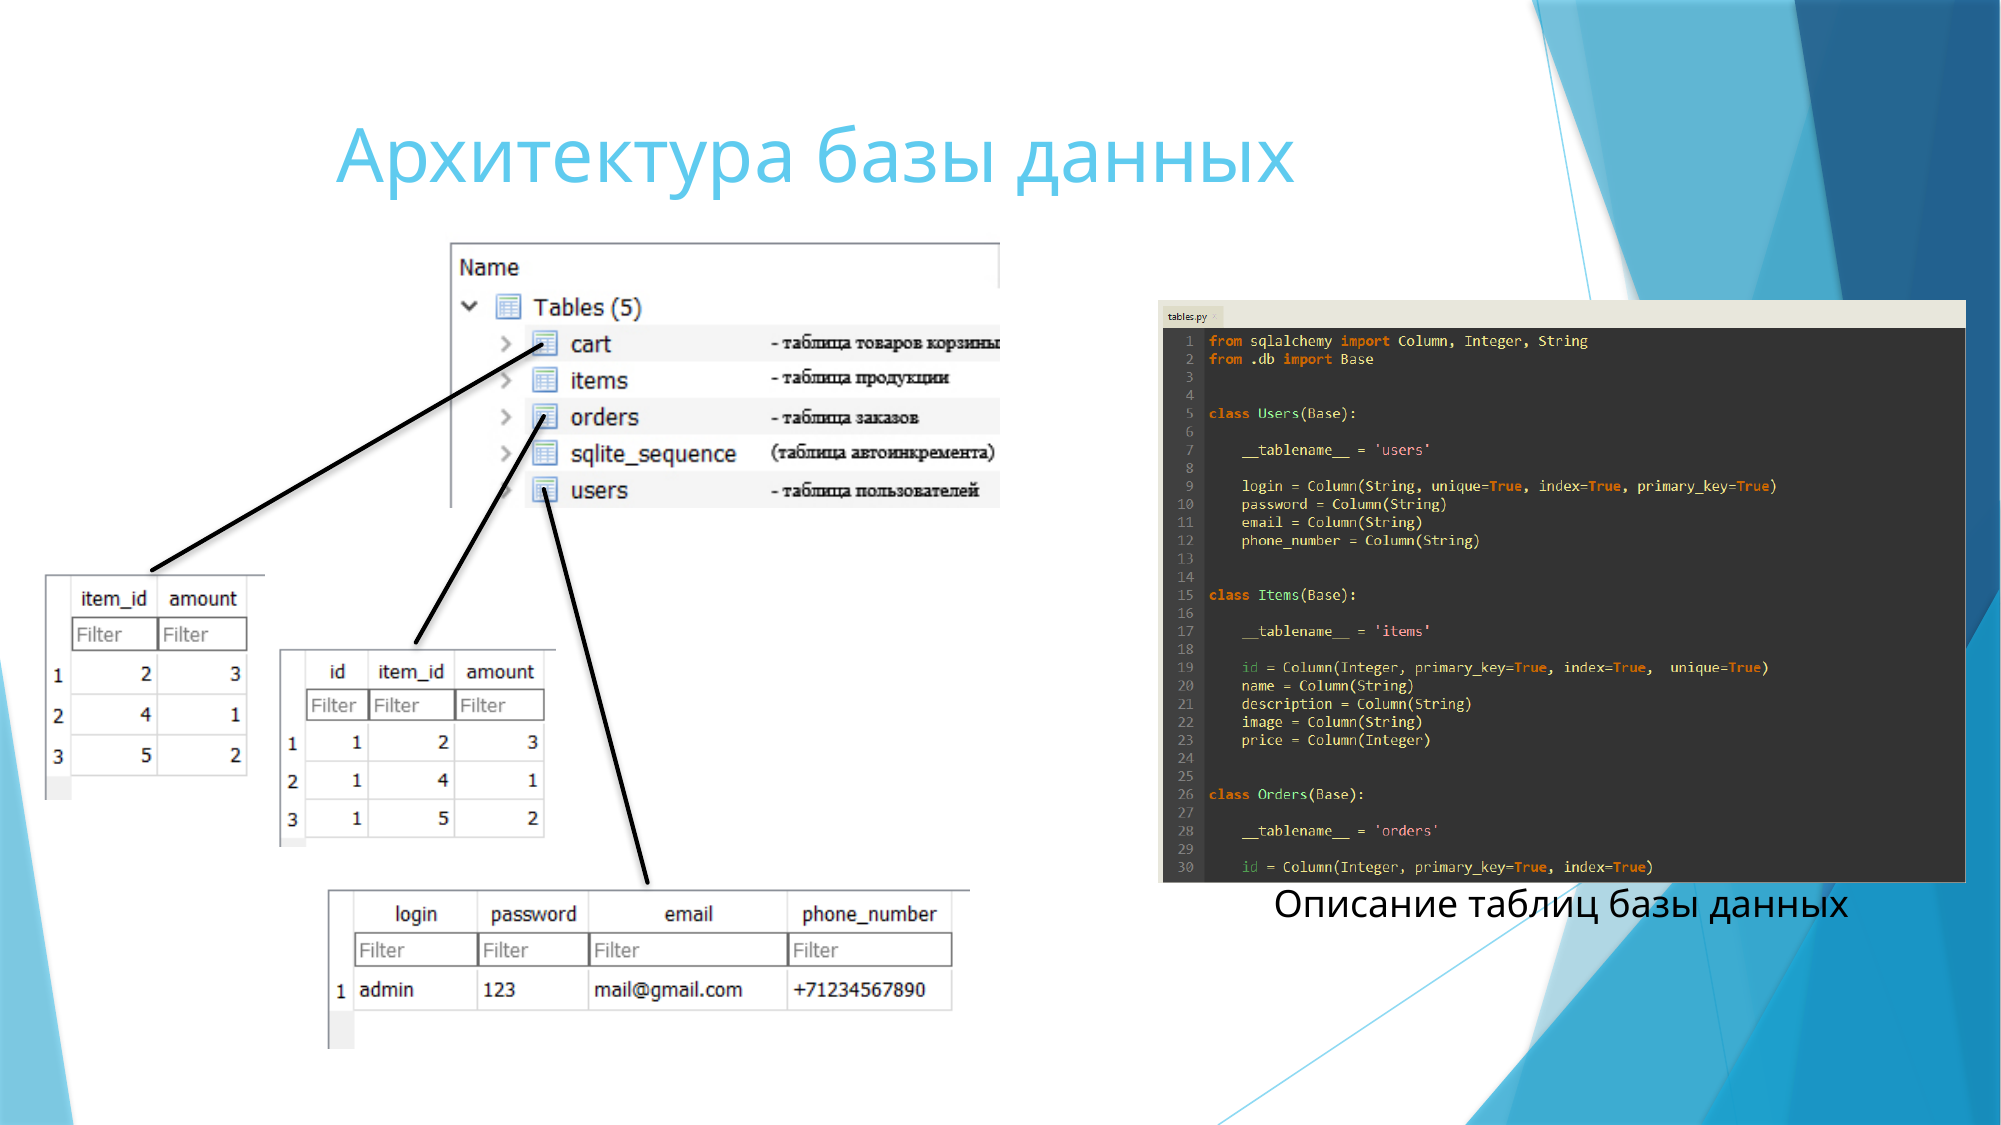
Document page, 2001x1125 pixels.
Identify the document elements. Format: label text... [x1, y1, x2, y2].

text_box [151, 344, 543, 571]
picture [39, 569, 266, 801]
text_box Описание таблиц базы данных [1157, 891, 1966, 933]
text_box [415, 415, 545, 643]
title Архитектура базы данных [111, 99, 1522, 317]
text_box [543, 488, 649, 884]
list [444, 231, 1001, 509]
picture [1157, 299, 1966, 884]
picture [325, 882, 970, 1049]
picture [275, 641, 557, 847]
